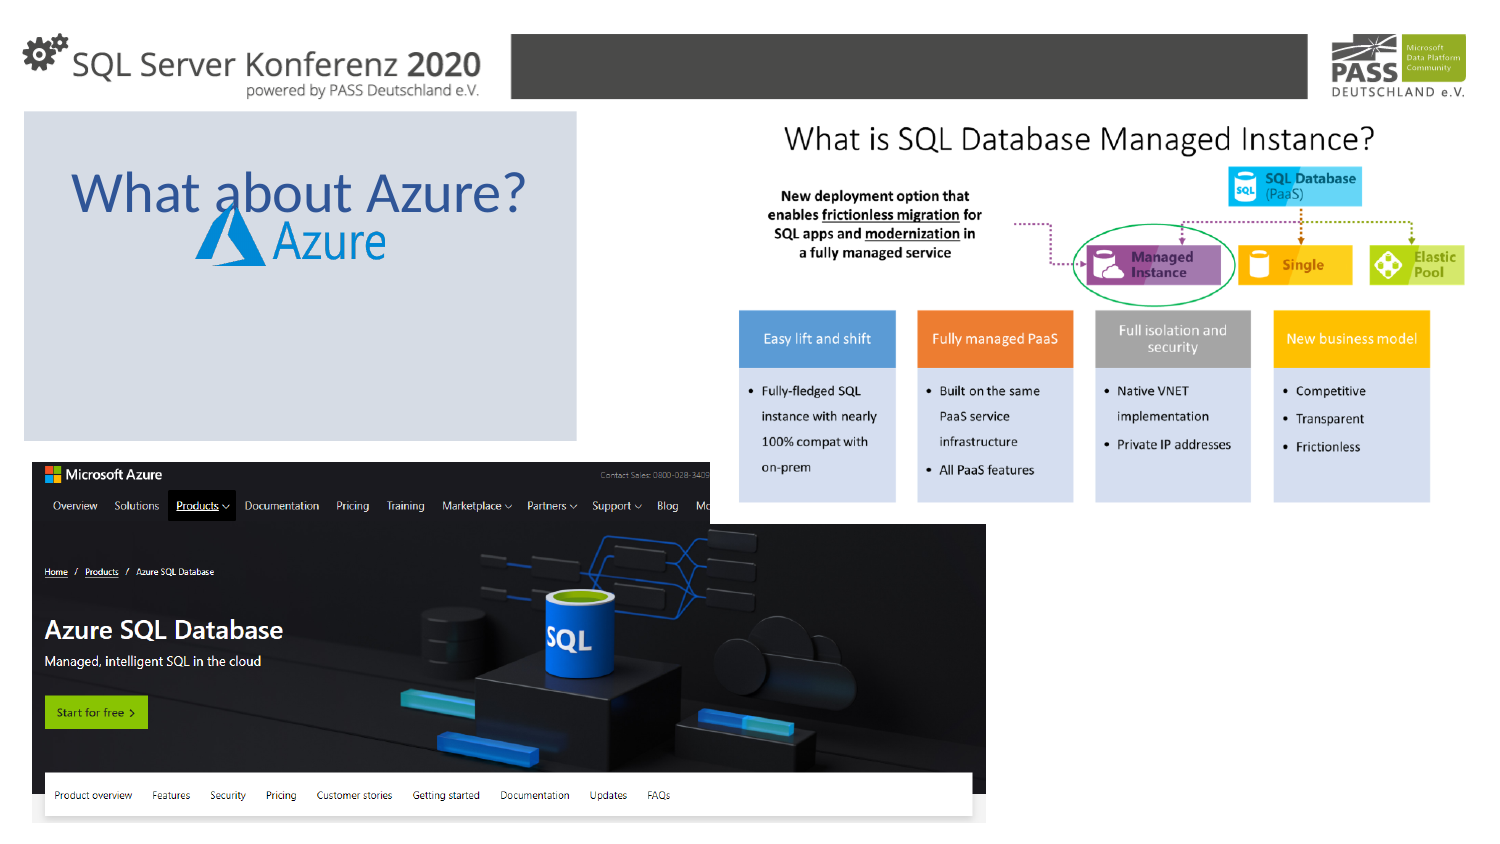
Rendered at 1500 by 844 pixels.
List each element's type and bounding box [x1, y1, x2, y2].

text_box [24, 111, 577, 331]
picture [0, 0, 1500, 844]
